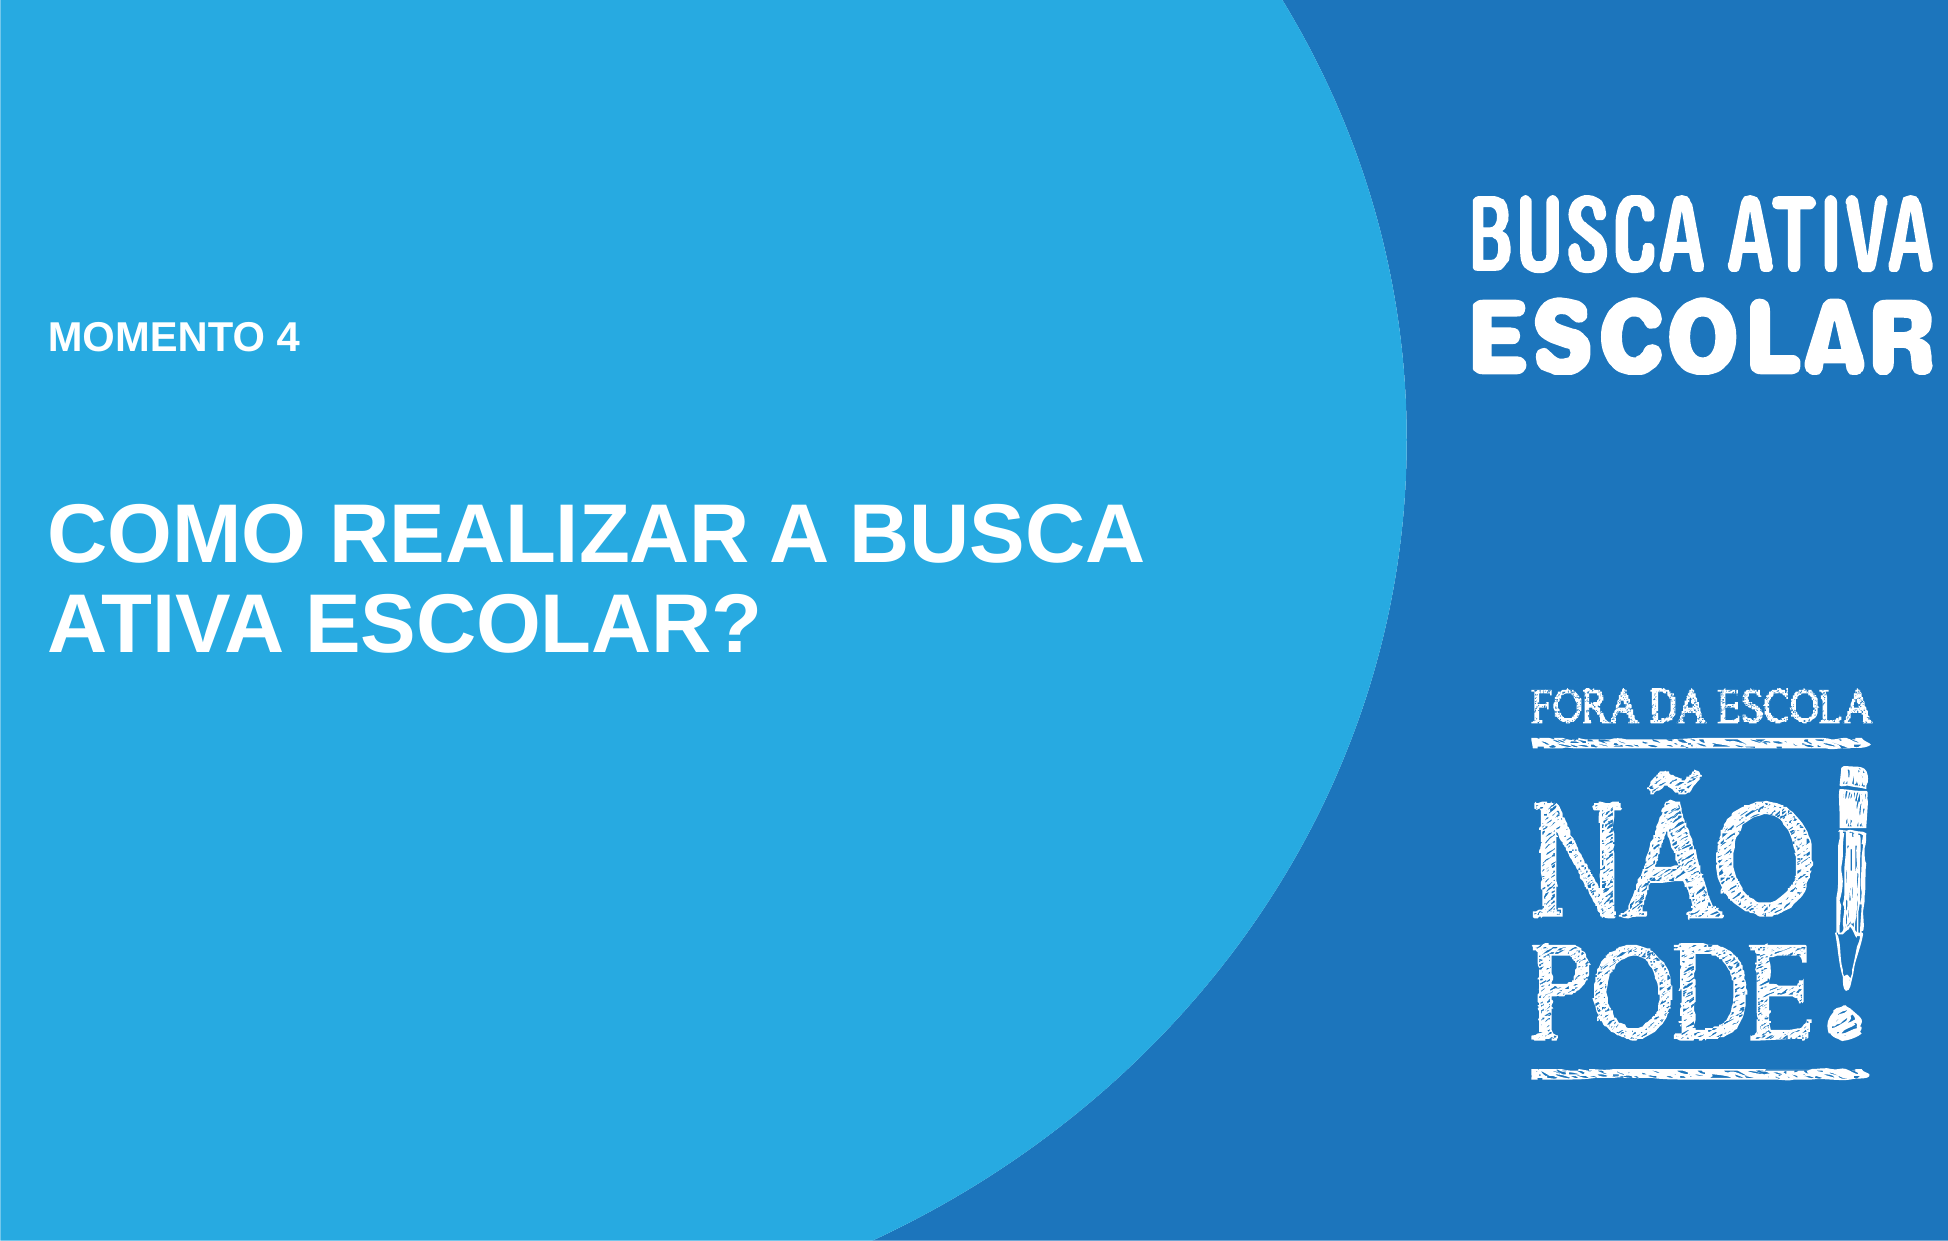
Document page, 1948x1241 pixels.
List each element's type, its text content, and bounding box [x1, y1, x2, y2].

subtitle MOMENTO 4 COMO REALIZAR A BUSCA ATIVA ESCOLAR? [33, 307, 1319, 528]
